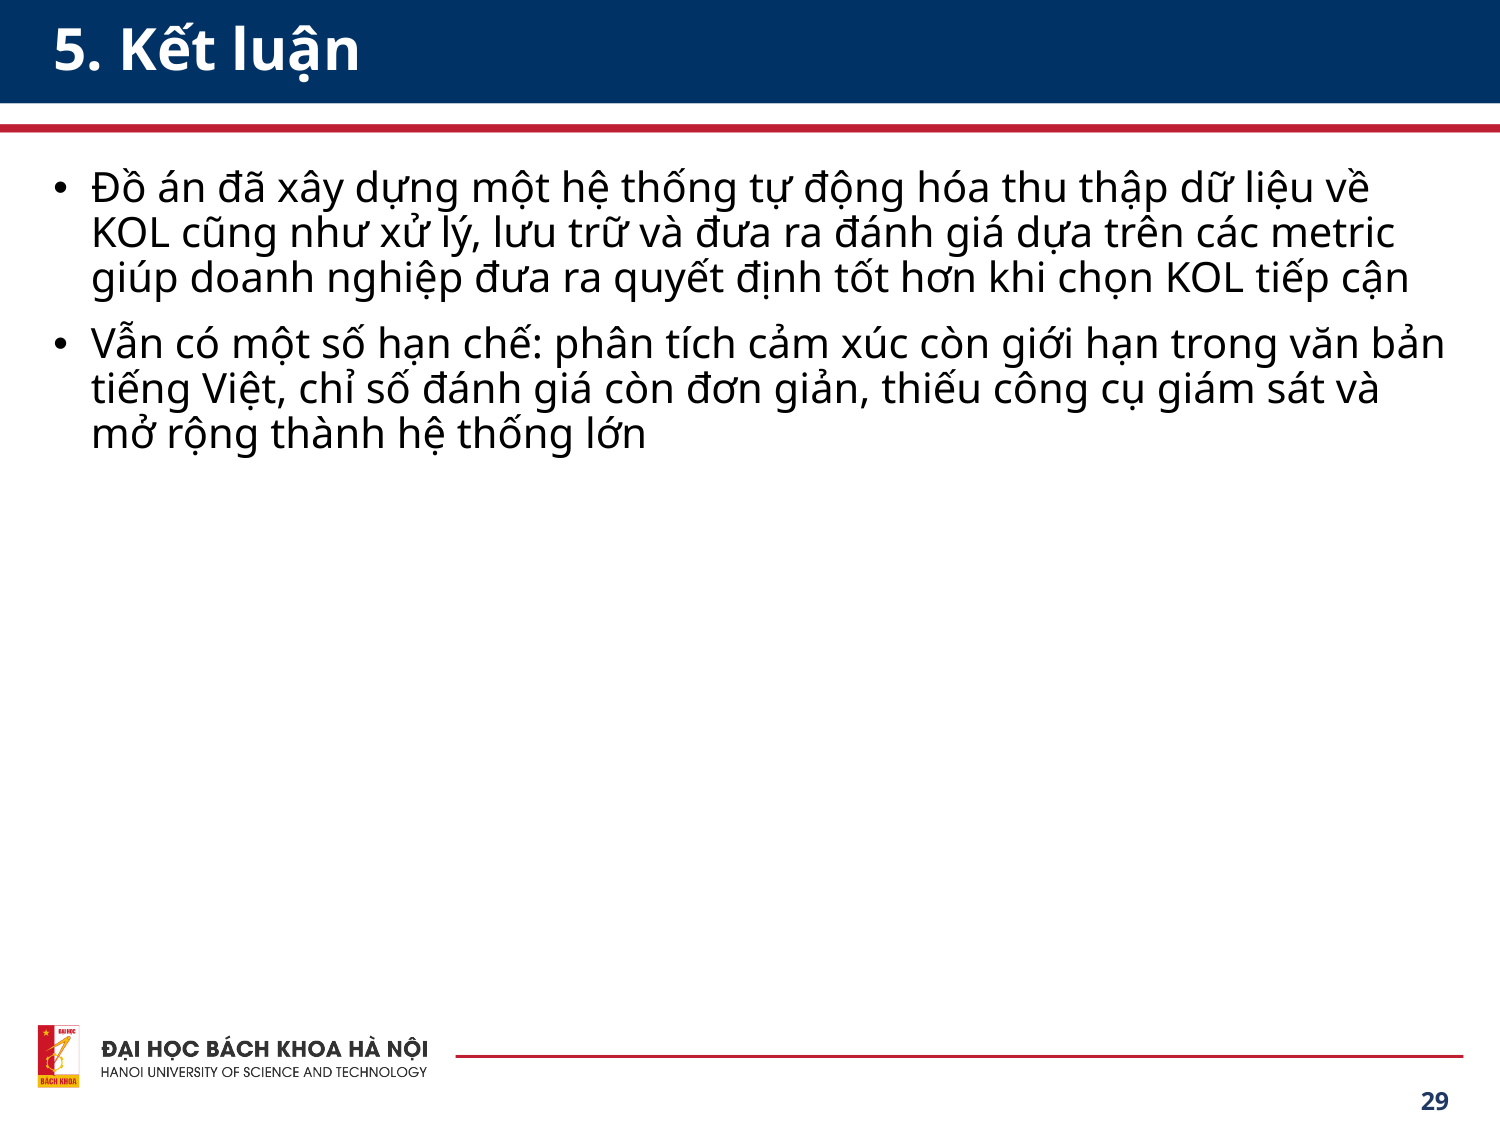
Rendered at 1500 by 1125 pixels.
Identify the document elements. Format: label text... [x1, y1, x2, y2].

title 5. Kết luận [38, 12, 1462, 87]
picture [0, 0, 1500, 1125]
slide_number 29 [1126, 1078, 1464, 1125]
list Đồ án đã xây dựng một hệ thống tự động hóa thu thập dữ liệu về KOL cũng như xử lý, lưu trữ và đưa ra đánh giá dựa trên các metric giúp doanh nghiệp đưa ra quyết định tốt hơn khi chọn KOL tiếp cận Vẫn có một số hạn chế: phân tích cảm xúc còn giới hạn trong văn bản tiếng Việt, chỉ số đánh giá còn đơn giản, thiếu công cụ giám sát và mở rộng thành hệ thống lớn [38, 159, 1462, 1030]
